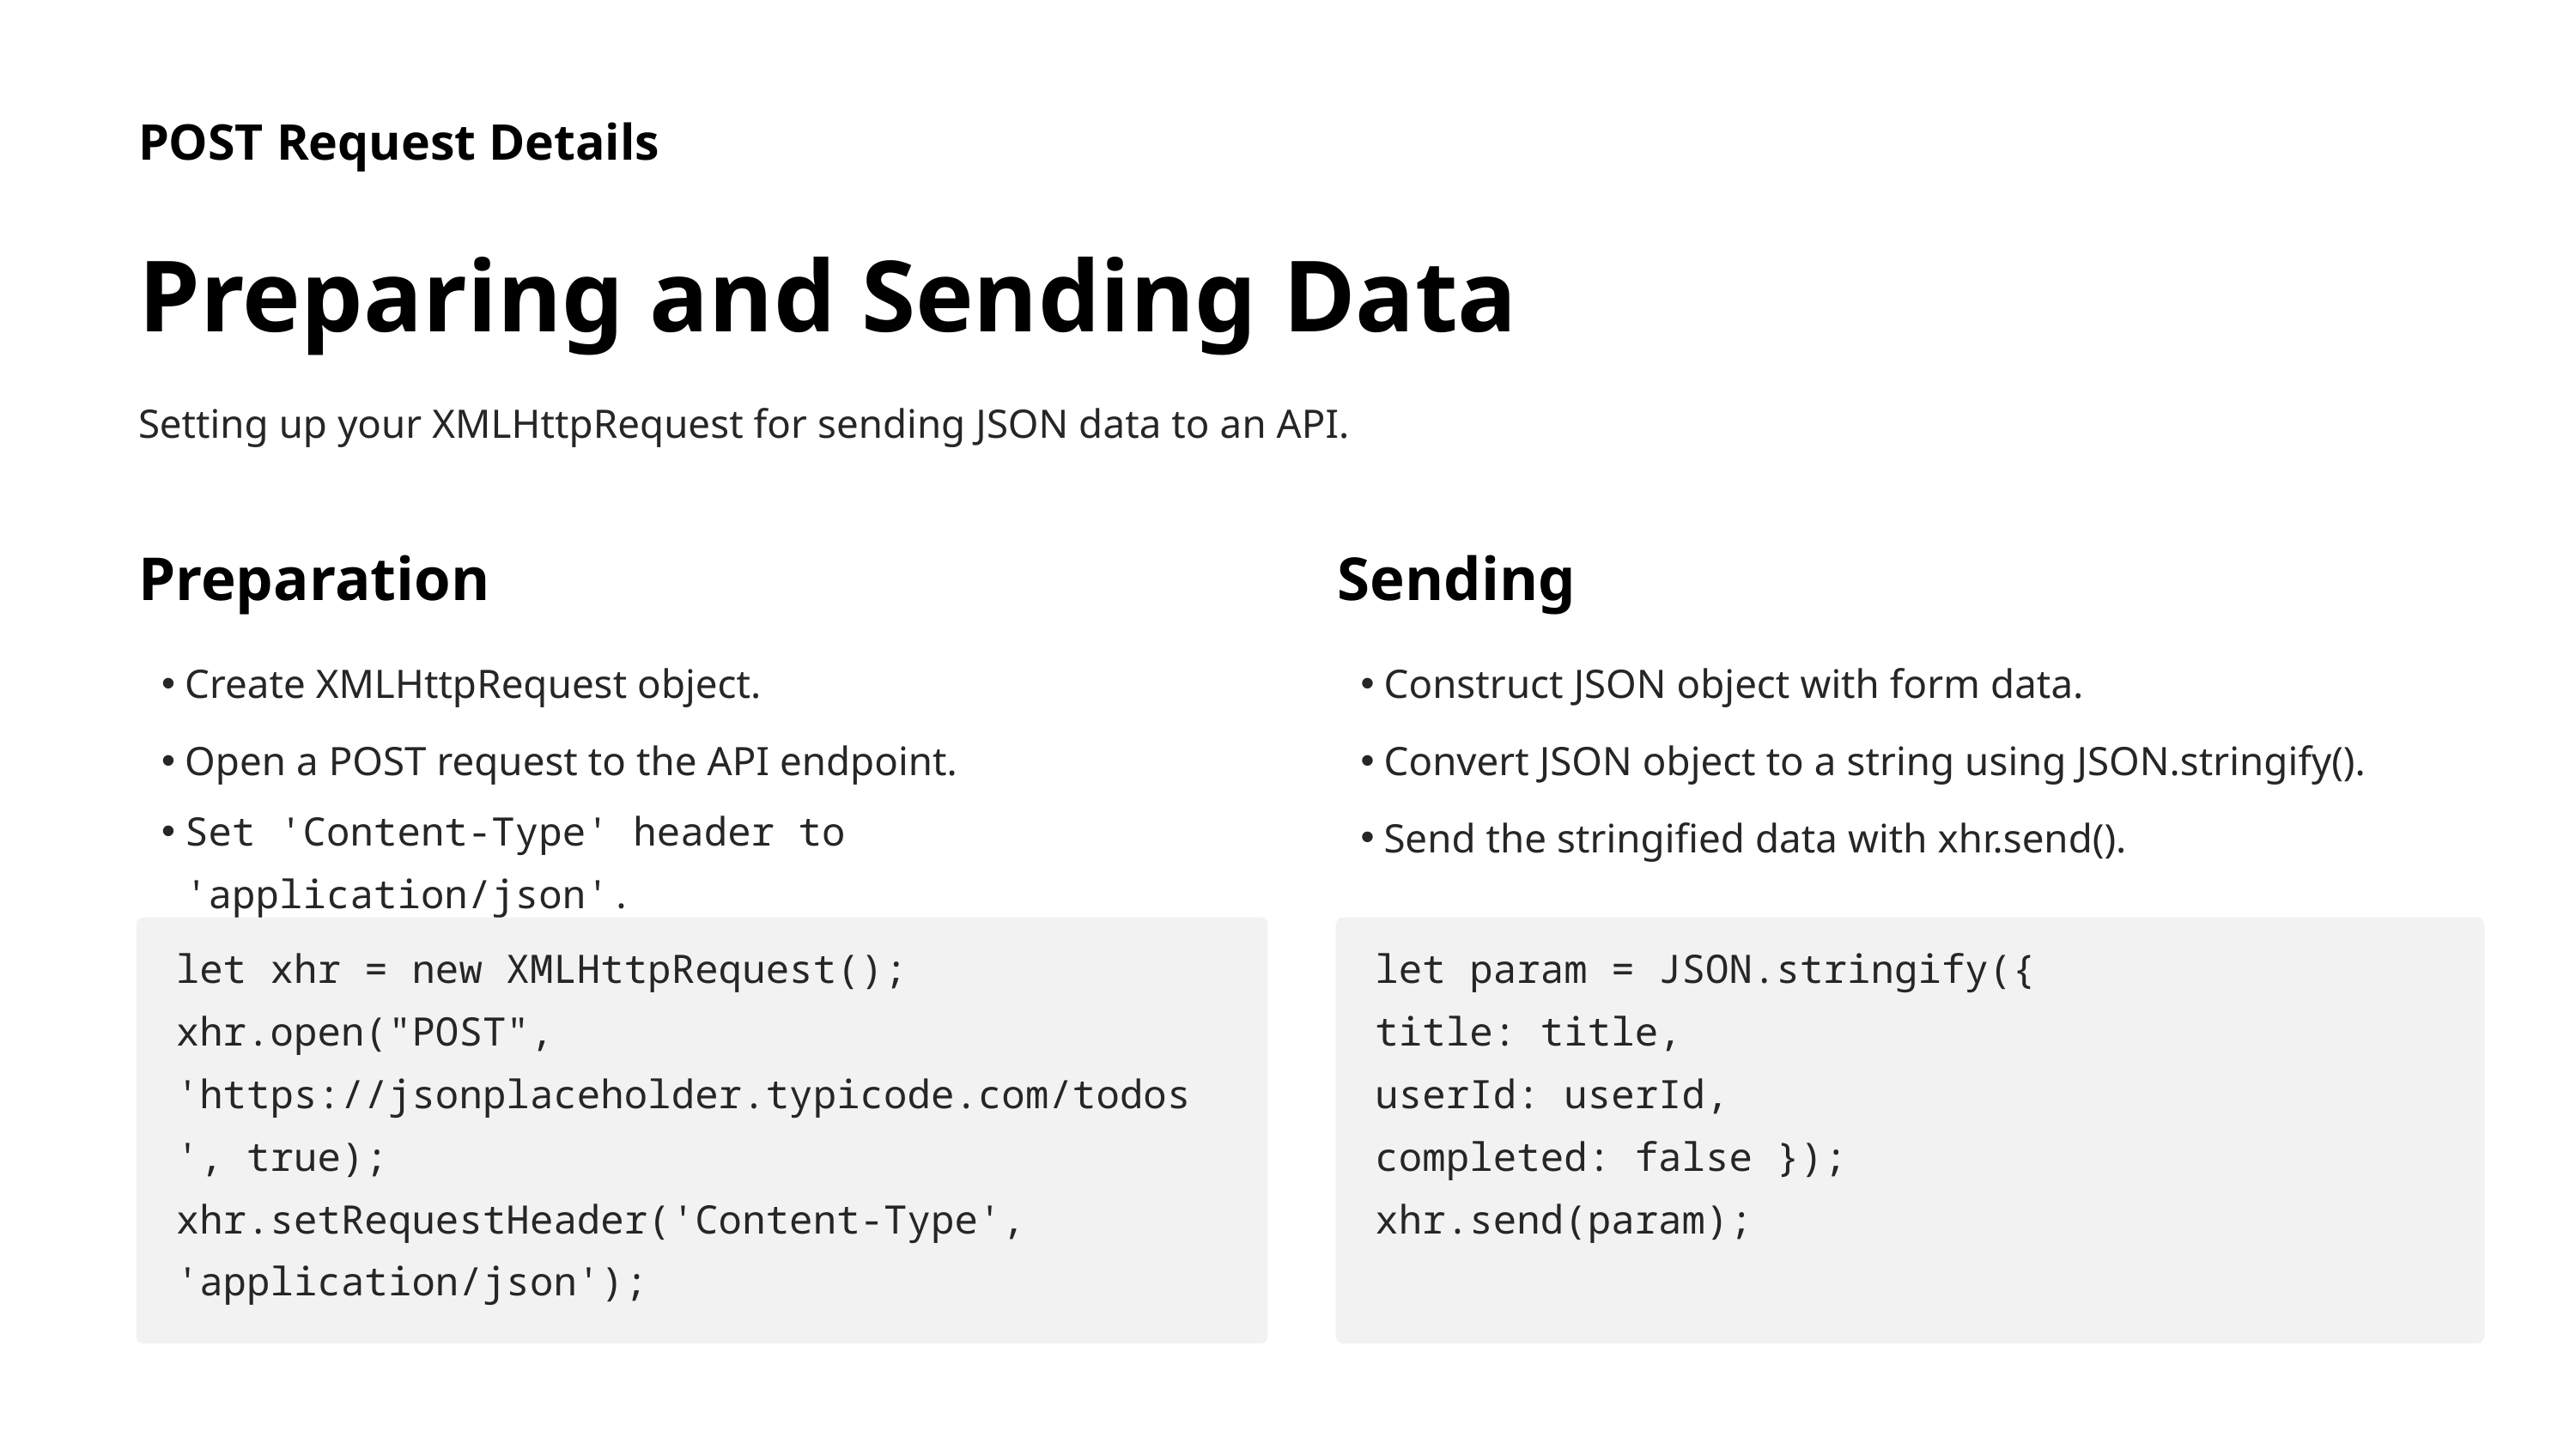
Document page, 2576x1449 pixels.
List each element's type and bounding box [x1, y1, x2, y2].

text_box [0, 0, 2576, 1449]
text_box [1335, 917, 2485, 1344]
text_box [136, 917, 1268, 1344]
